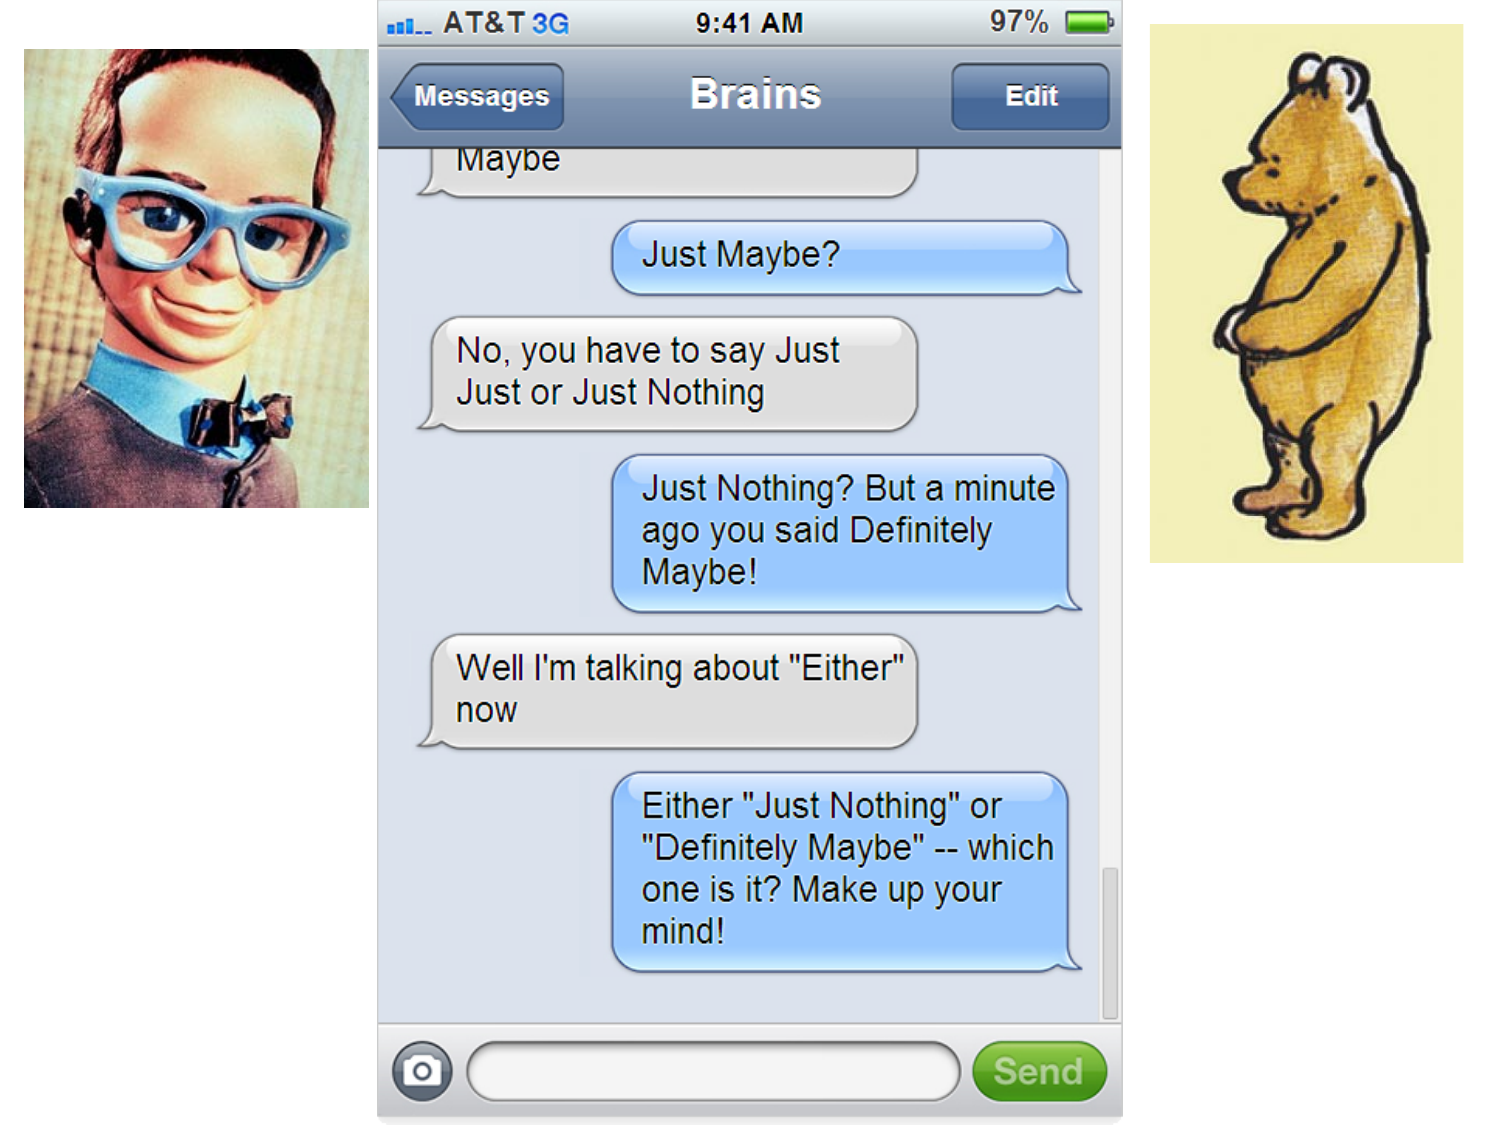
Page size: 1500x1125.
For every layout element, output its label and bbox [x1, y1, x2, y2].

picture [24, 49, 369, 508]
picture [1149, 24, 1464, 563]
picture [376, 0, 1124, 1125]
